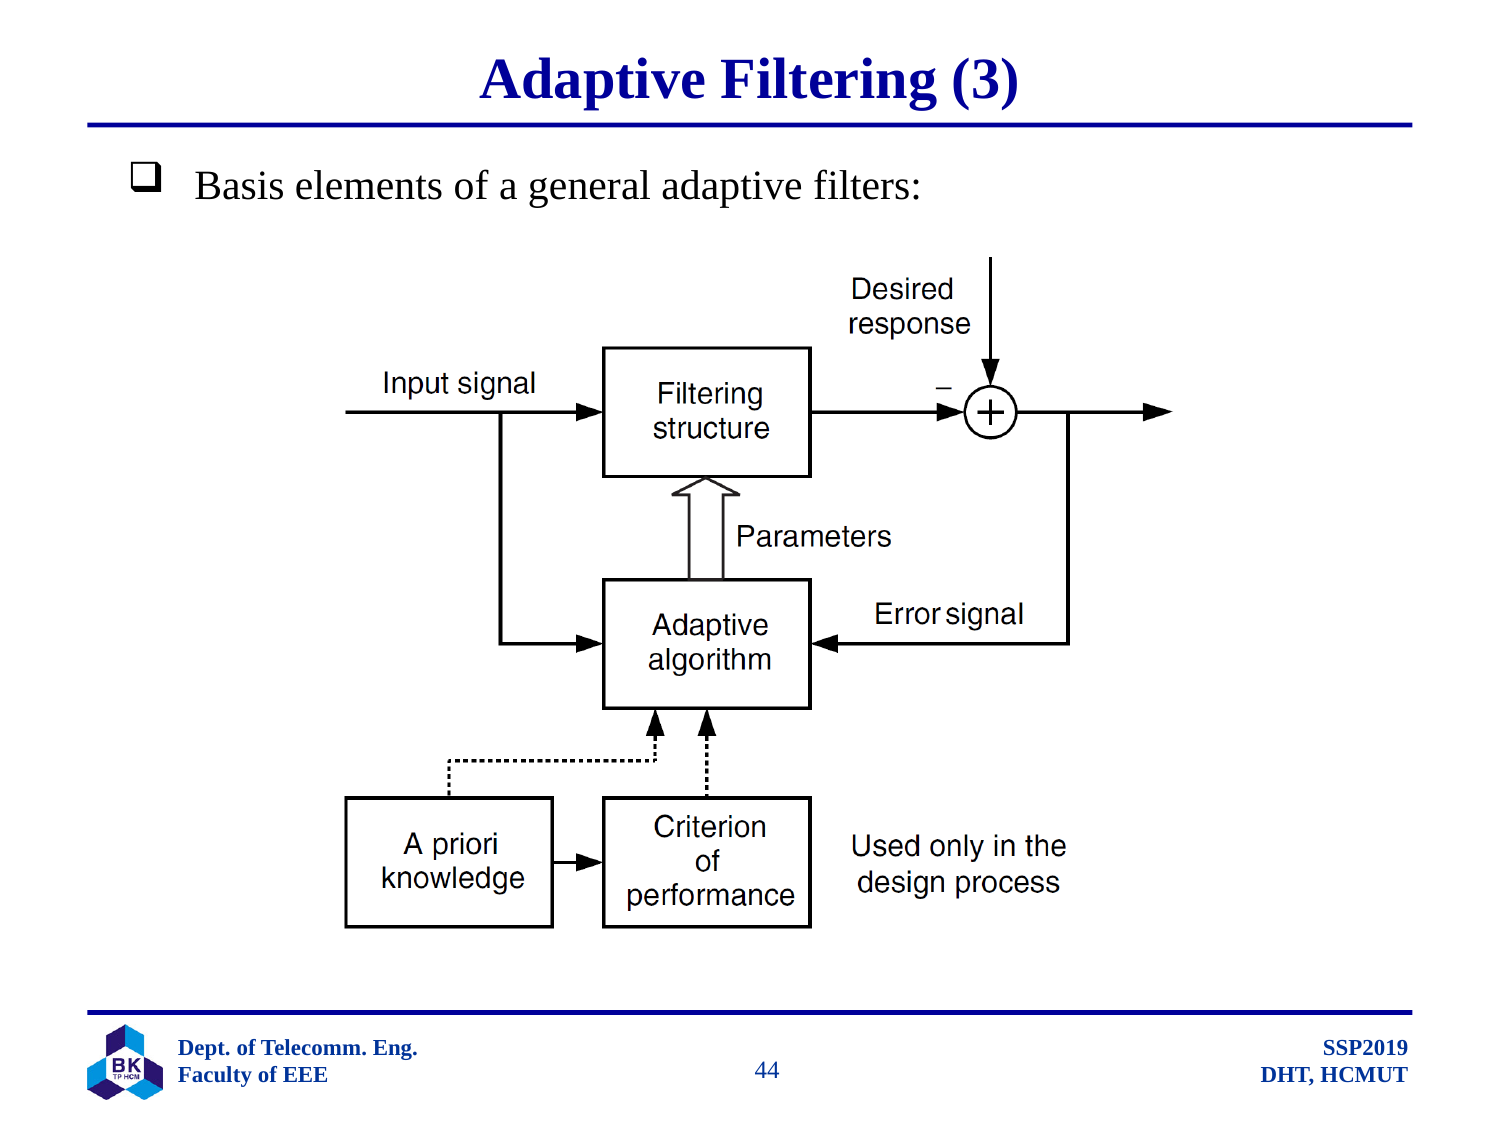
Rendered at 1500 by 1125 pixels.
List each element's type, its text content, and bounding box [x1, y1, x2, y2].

picture [312, 243, 1188, 938]
list Basis elements of a general adaptive filters: [112, 149, 1388, 1001]
picture [87, 1024, 163, 1100]
slide_number 44 [424, 1037, 976, 1101]
title Adaptive Filtering (3) [0, 37, 1500, 113]
